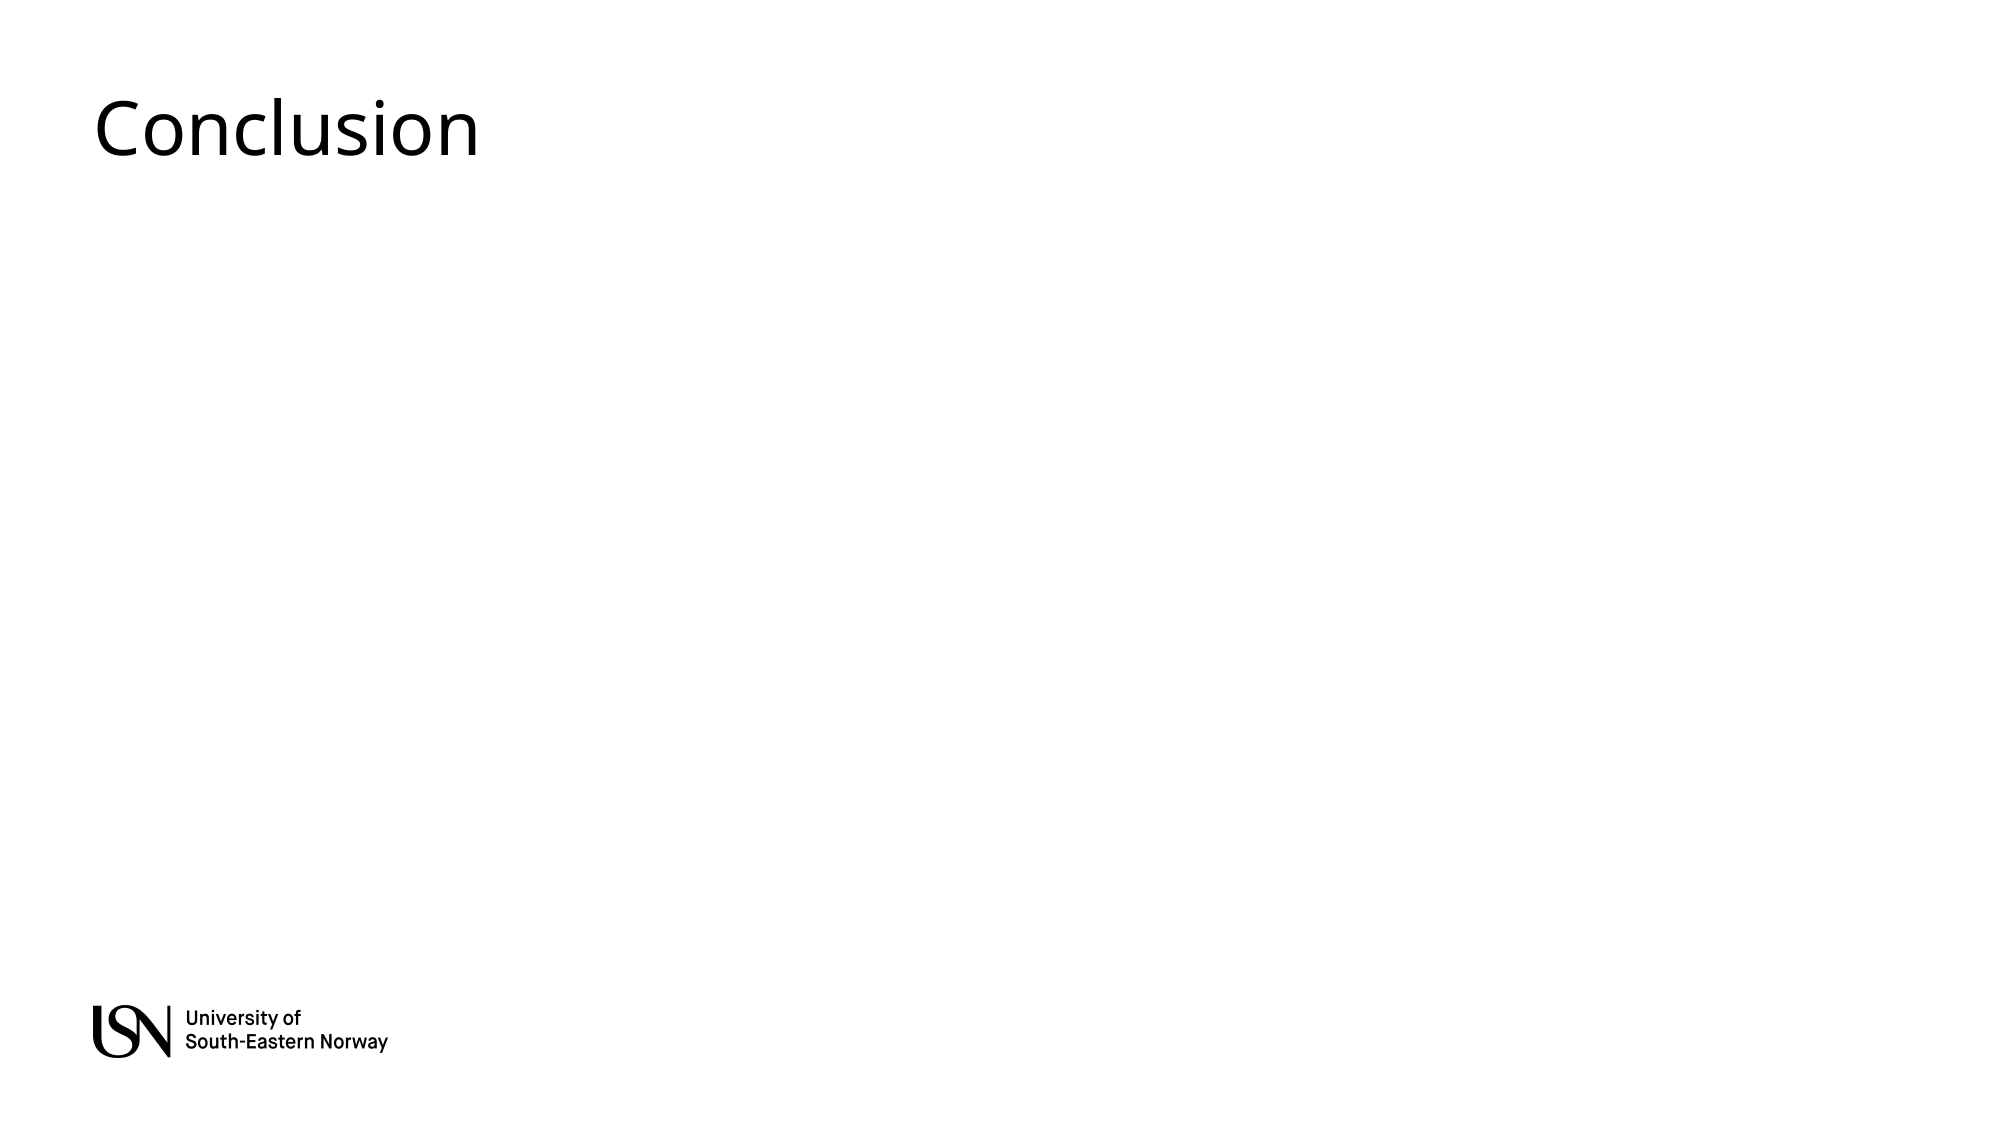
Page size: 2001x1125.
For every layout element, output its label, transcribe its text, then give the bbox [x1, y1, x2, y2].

picture [93, 1005, 388, 1058]
title Conclusion [93, 83, 1595, 260]
